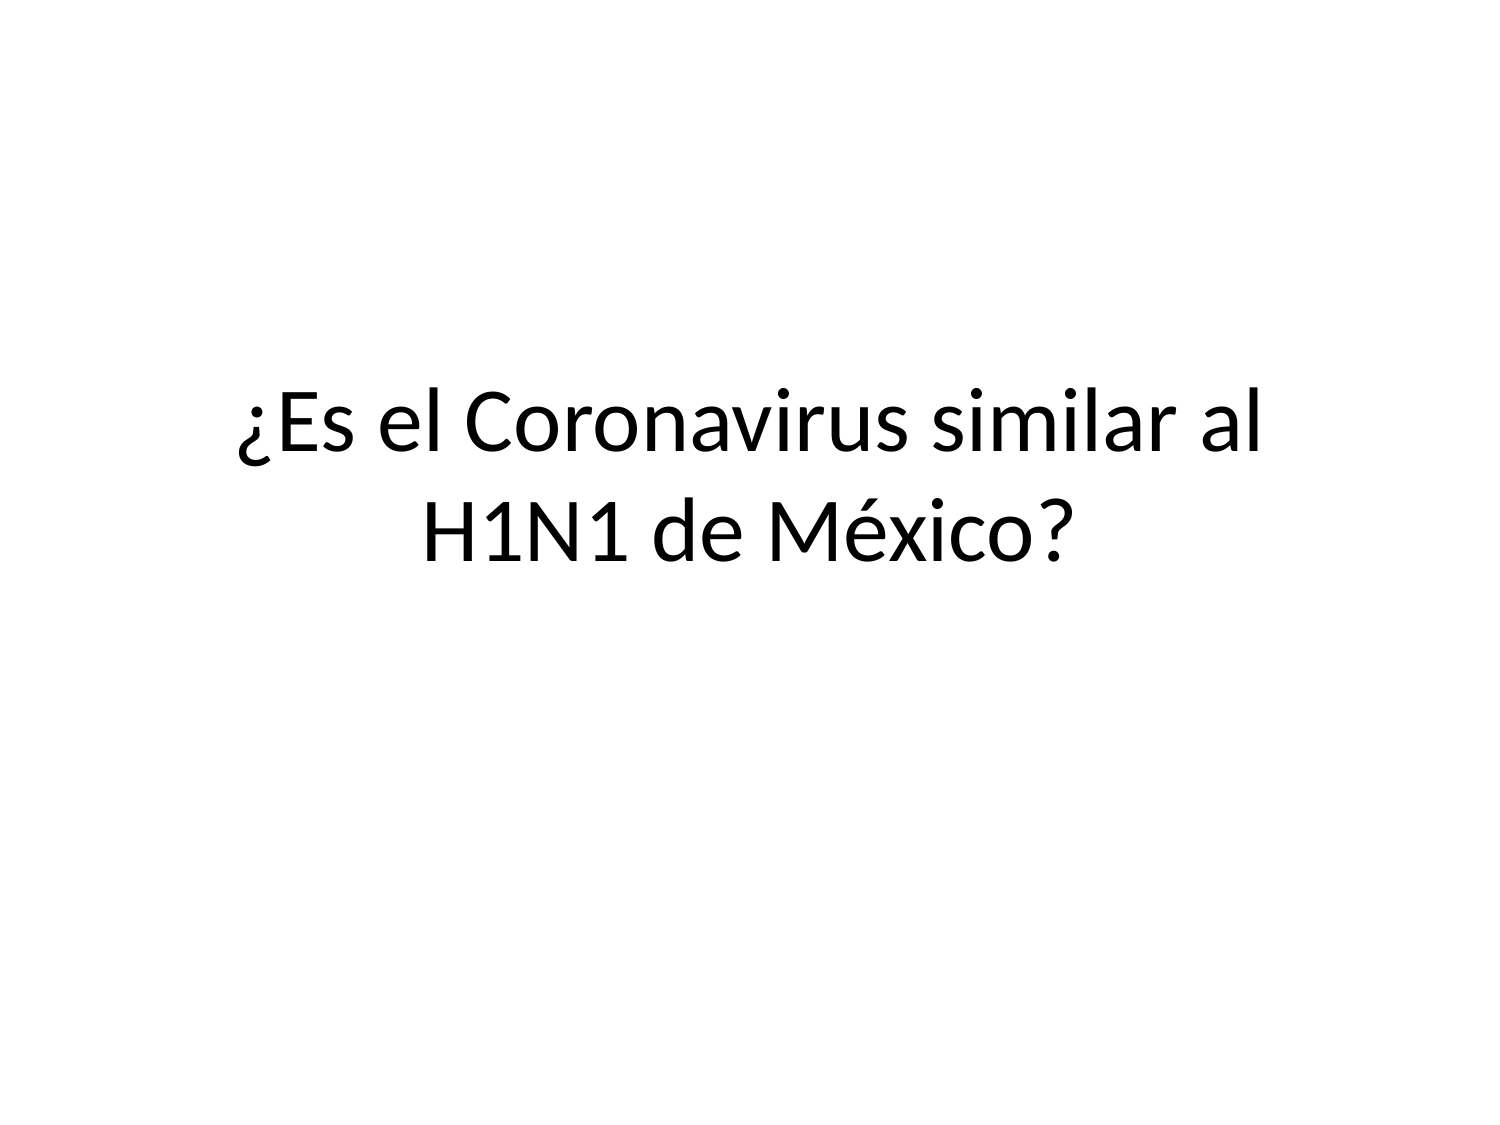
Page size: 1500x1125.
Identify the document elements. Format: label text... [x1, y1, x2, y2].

title ¿Es el Coronavirus similar al H1N1 de México? [112, 349, 1388, 591]
